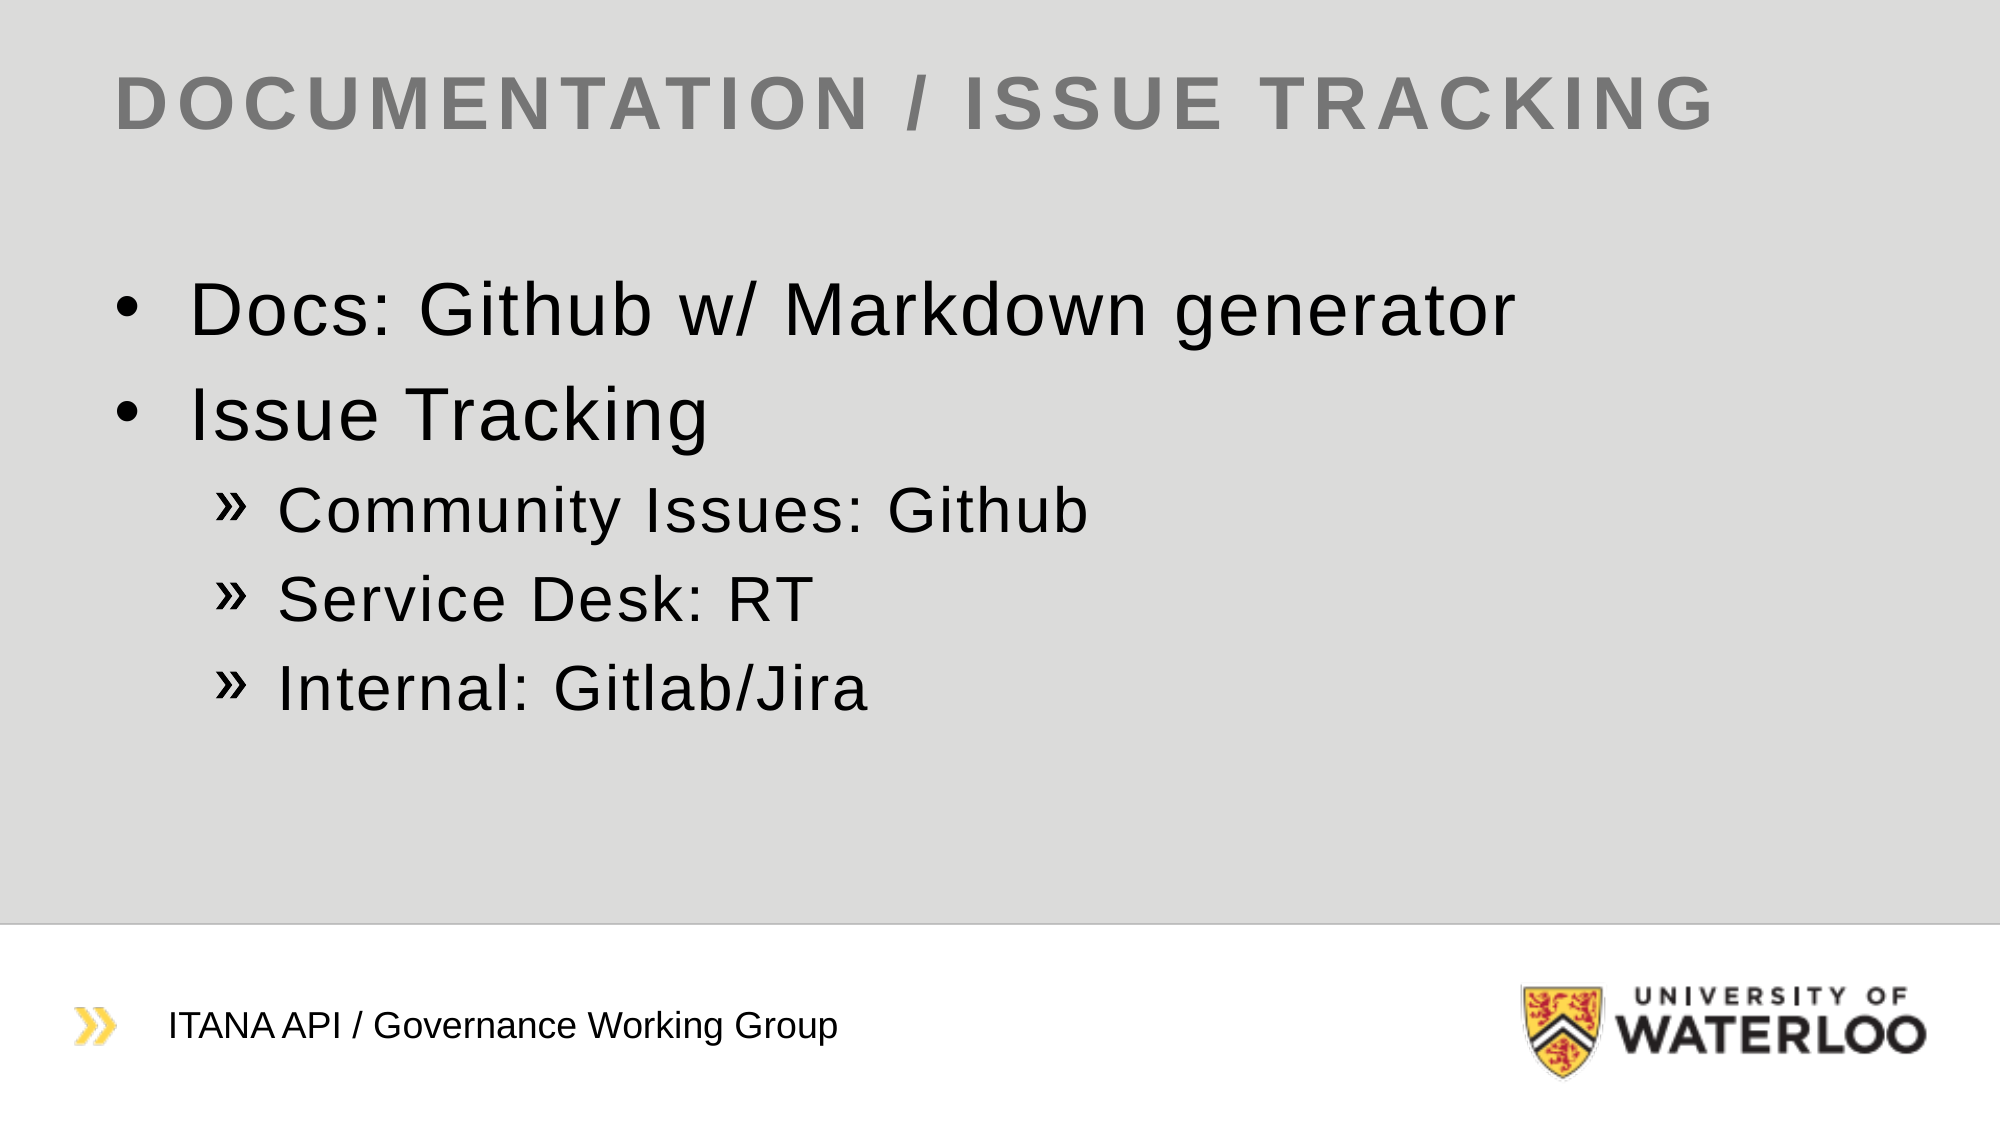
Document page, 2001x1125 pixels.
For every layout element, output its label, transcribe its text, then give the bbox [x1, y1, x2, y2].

picture [215, 580, 247, 612]
list Docs: Github w/ Markdown generator Issue Tracking Community Issues: Github Service Desk: RT Internal: Gitlab/Jira [99, 253, 1900, 905]
title Documentation / Issue Tracking [99, 47, 1900, 235]
picture [215, 669, 247, 701]
picture [215, 490, 247, 523]
